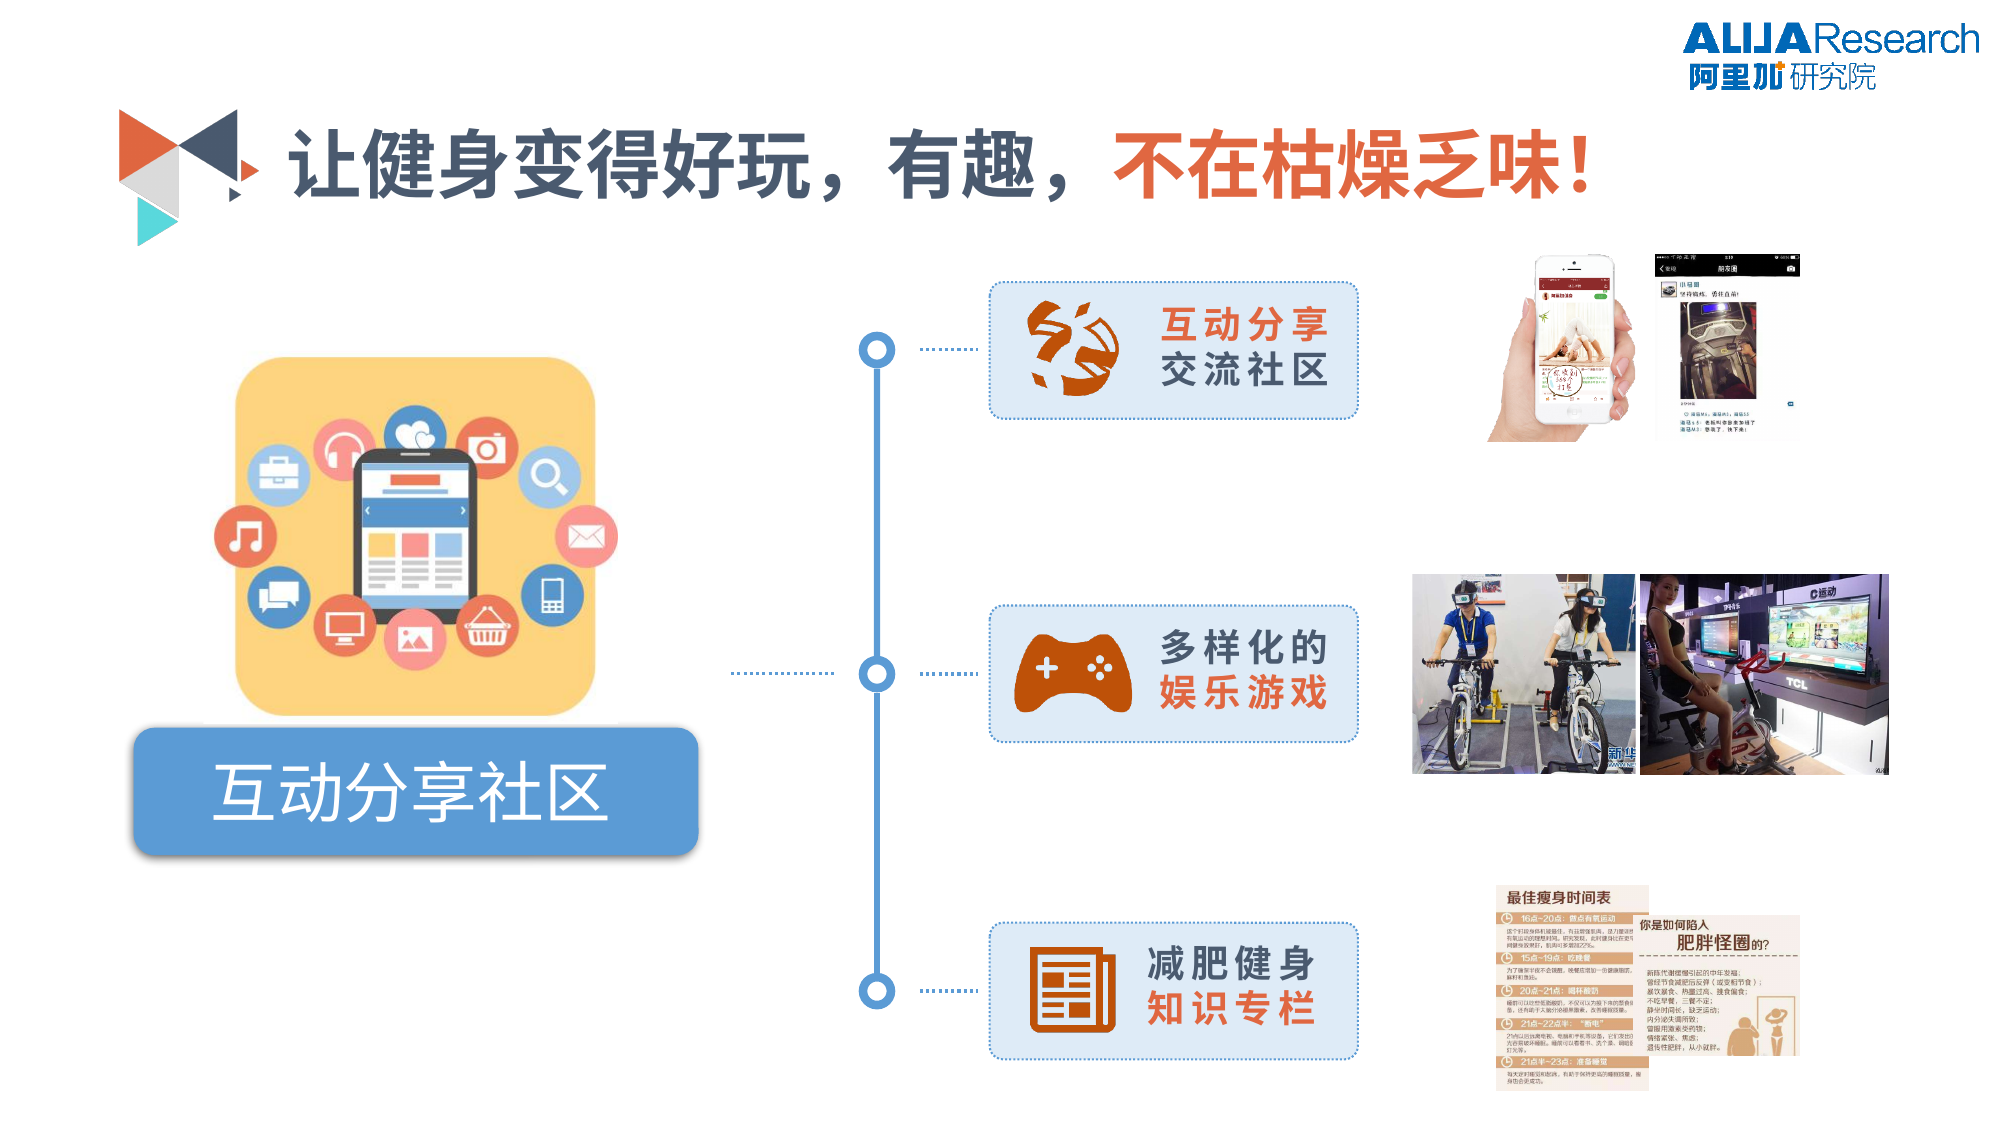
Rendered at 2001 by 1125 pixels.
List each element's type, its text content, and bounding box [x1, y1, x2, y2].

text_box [919, 574, 1889, 775]
text_box [858, 656, 896, 693]
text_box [919, 254, 1800, 441]
picture [120, 108, 259, 247]
text_box 互动分享社区 [195, 743, 626, 839]
text_box [858, 331, 896, 368]
text_box [133, 727, 699, 856]
picture [203, 335, 618, 724]
picture [1649, 0, 2000, 112]
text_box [919, 885, 1800, 1091]
text_box 让健身变得好玩，有趣，不在枯燥乏味！ [272, 109, 1672, 215]
text_box [858, 973, 896, 1010]
